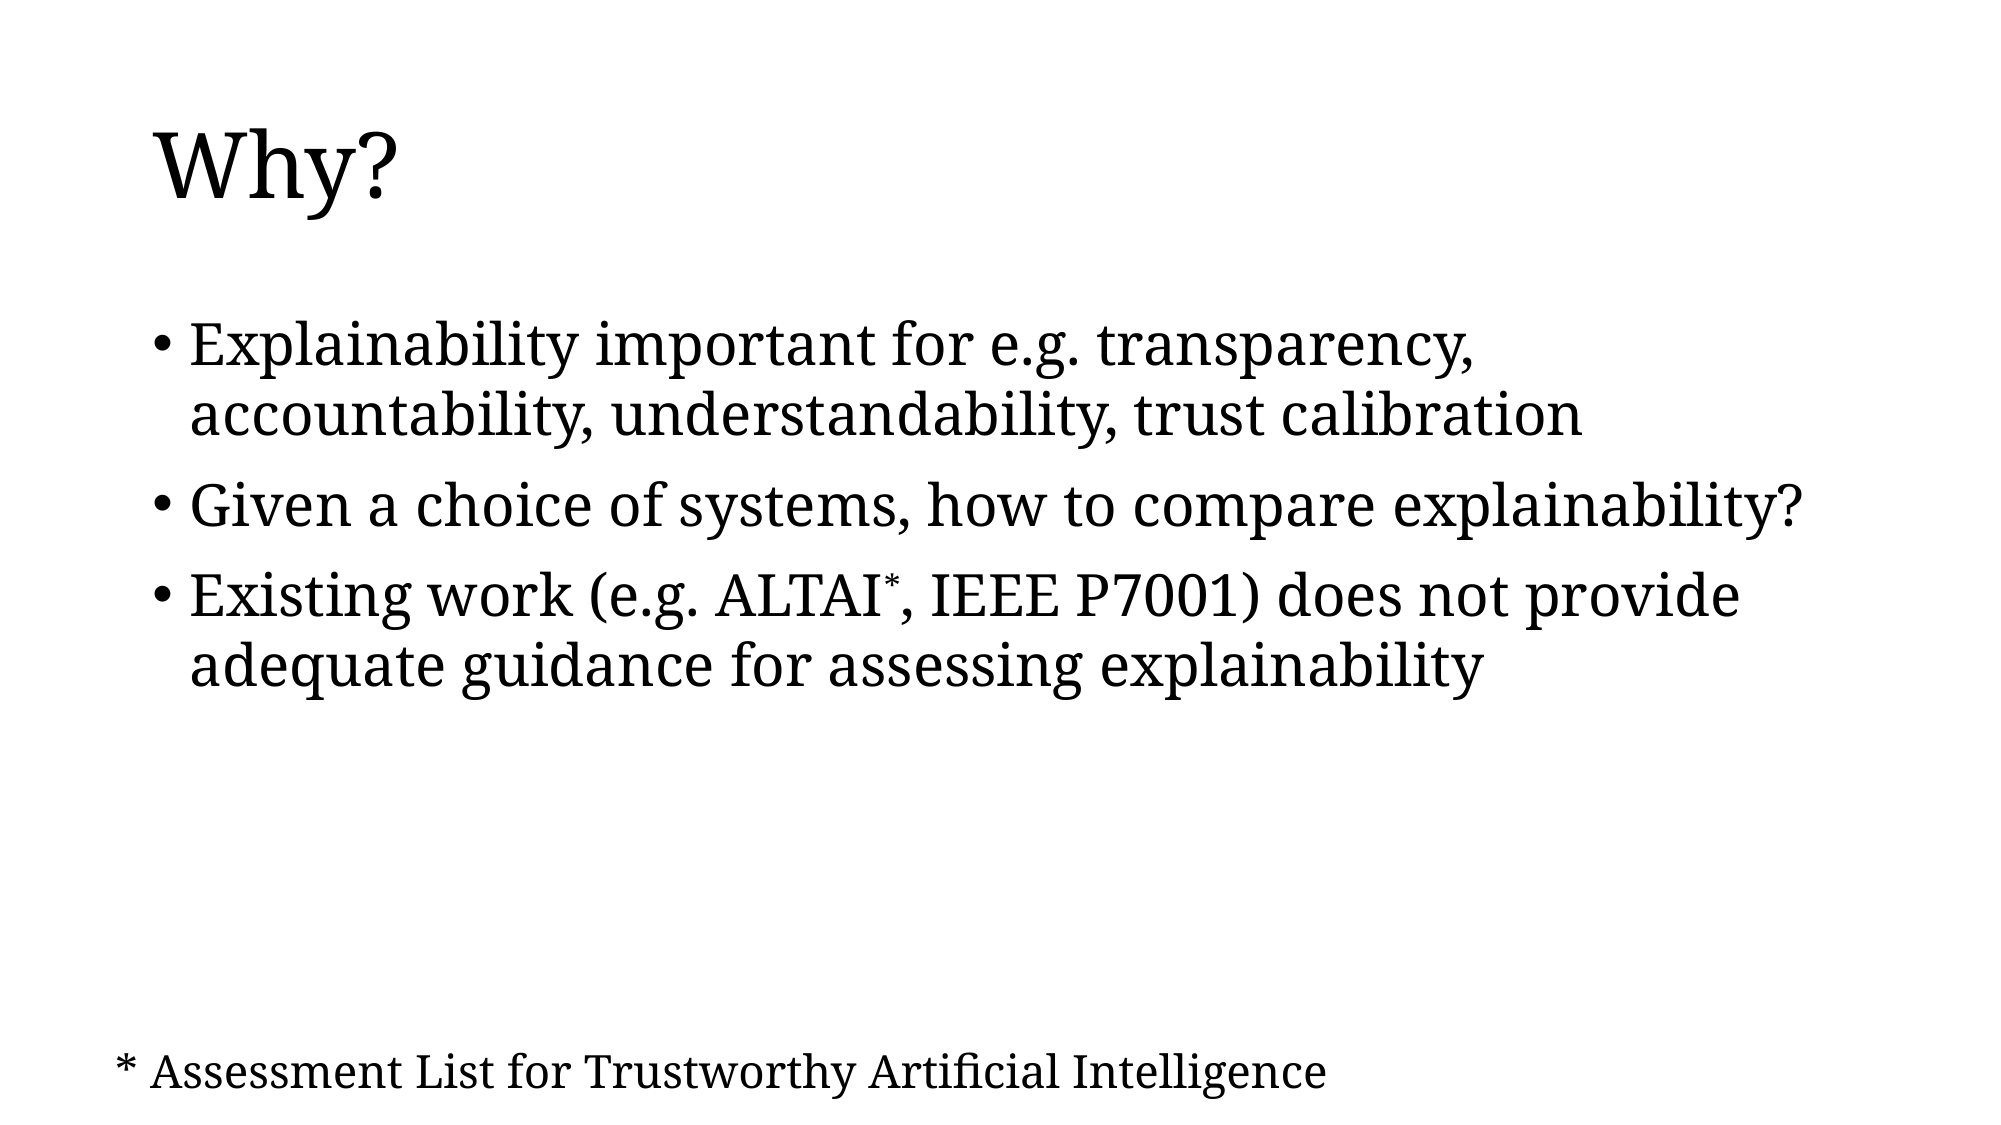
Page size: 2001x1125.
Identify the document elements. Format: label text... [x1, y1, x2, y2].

title Why? [137, 59, 1863, 278]
list Explainability important for e.g. transparency, accountability, understandability, trust calibration Given a choice of systems, how to compare explainability? Existing work (e.g. ALTAI*, IEEE P7001) does not provide adequate guidance for assessing explainability [137, 299, 1863, 1014]
text_box * Assessment List for Trustworthy Artificial Intelligence [100, 1035, 1344, 1106]
